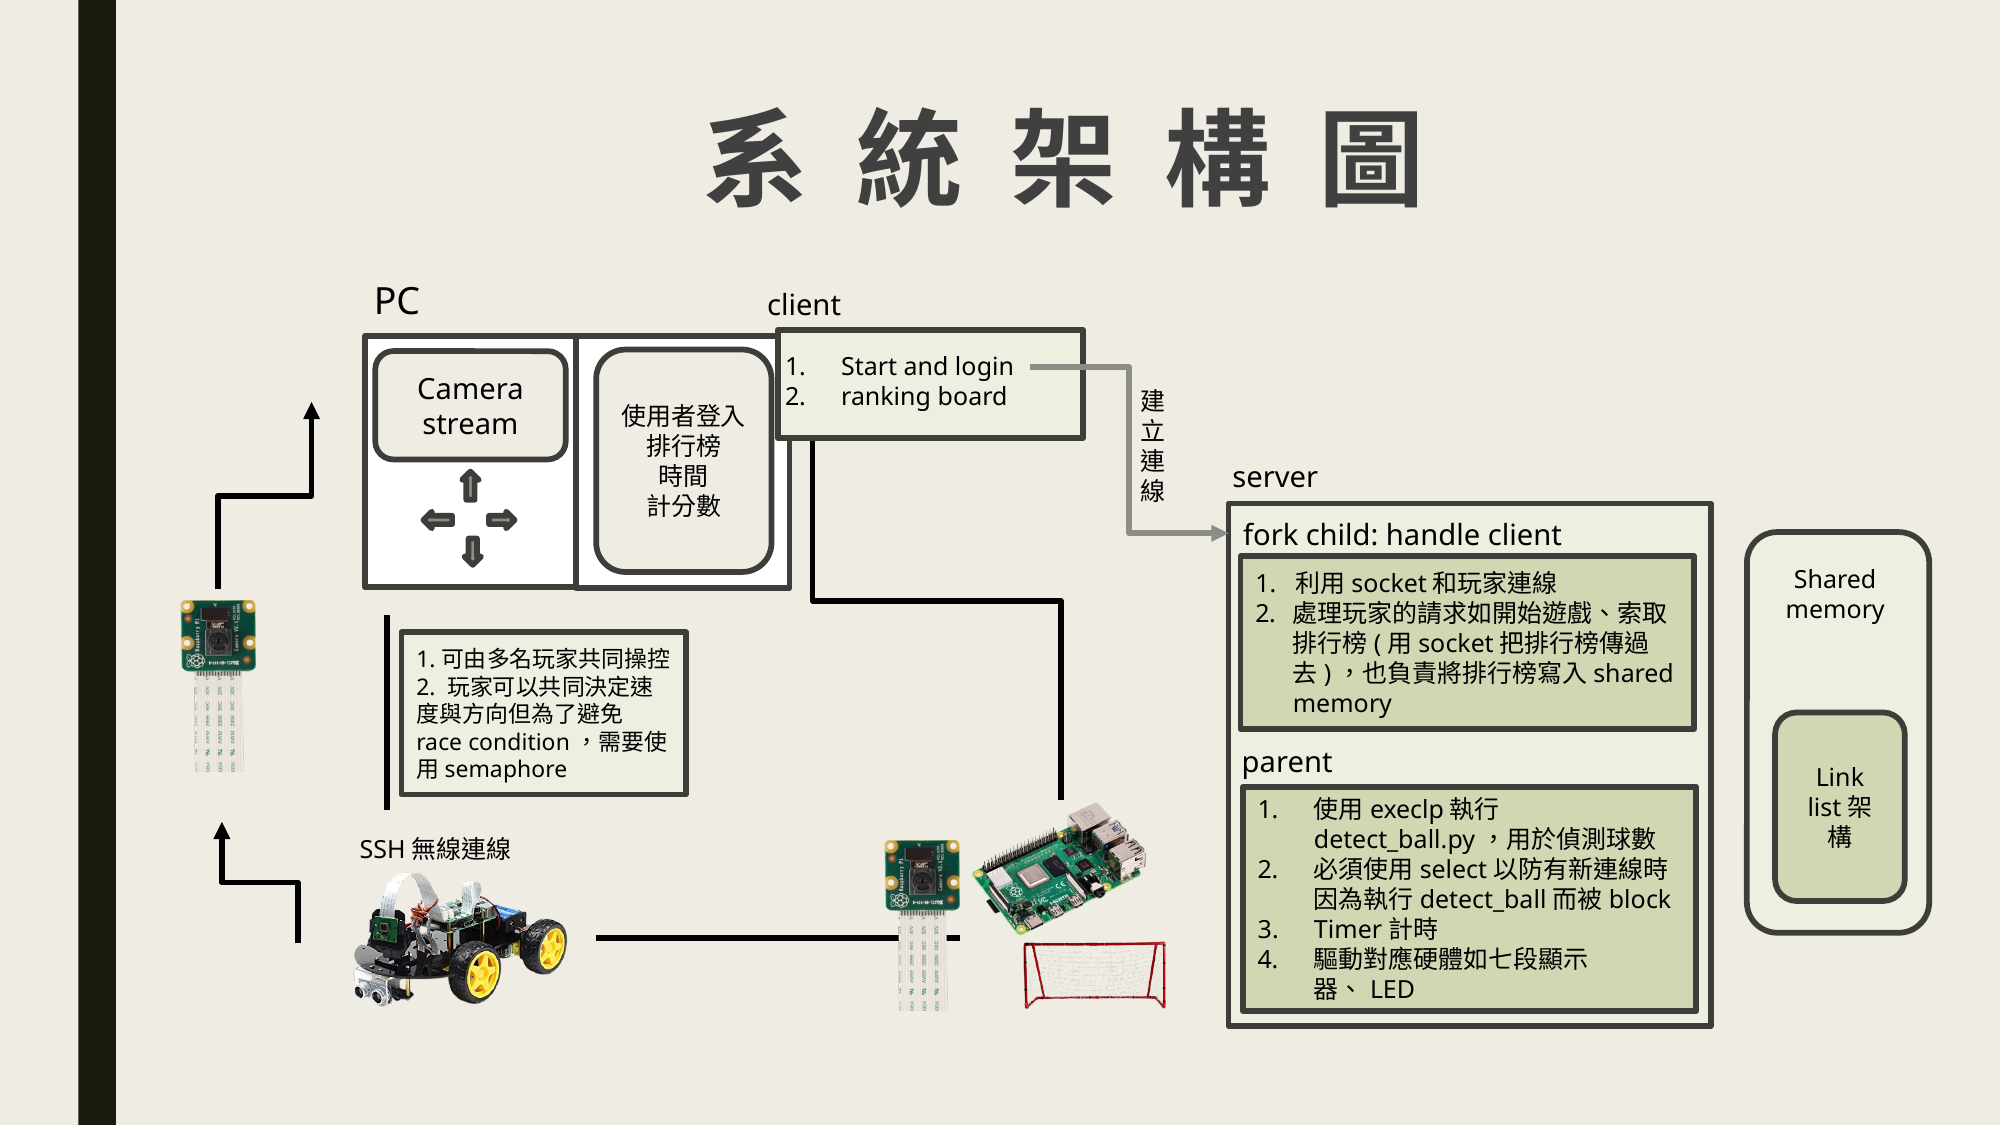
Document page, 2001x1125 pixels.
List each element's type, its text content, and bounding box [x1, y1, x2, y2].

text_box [166, 269, 1930, 1085]
text_box 系 統 架 構 圖 [500, 85, 1628, 229]
